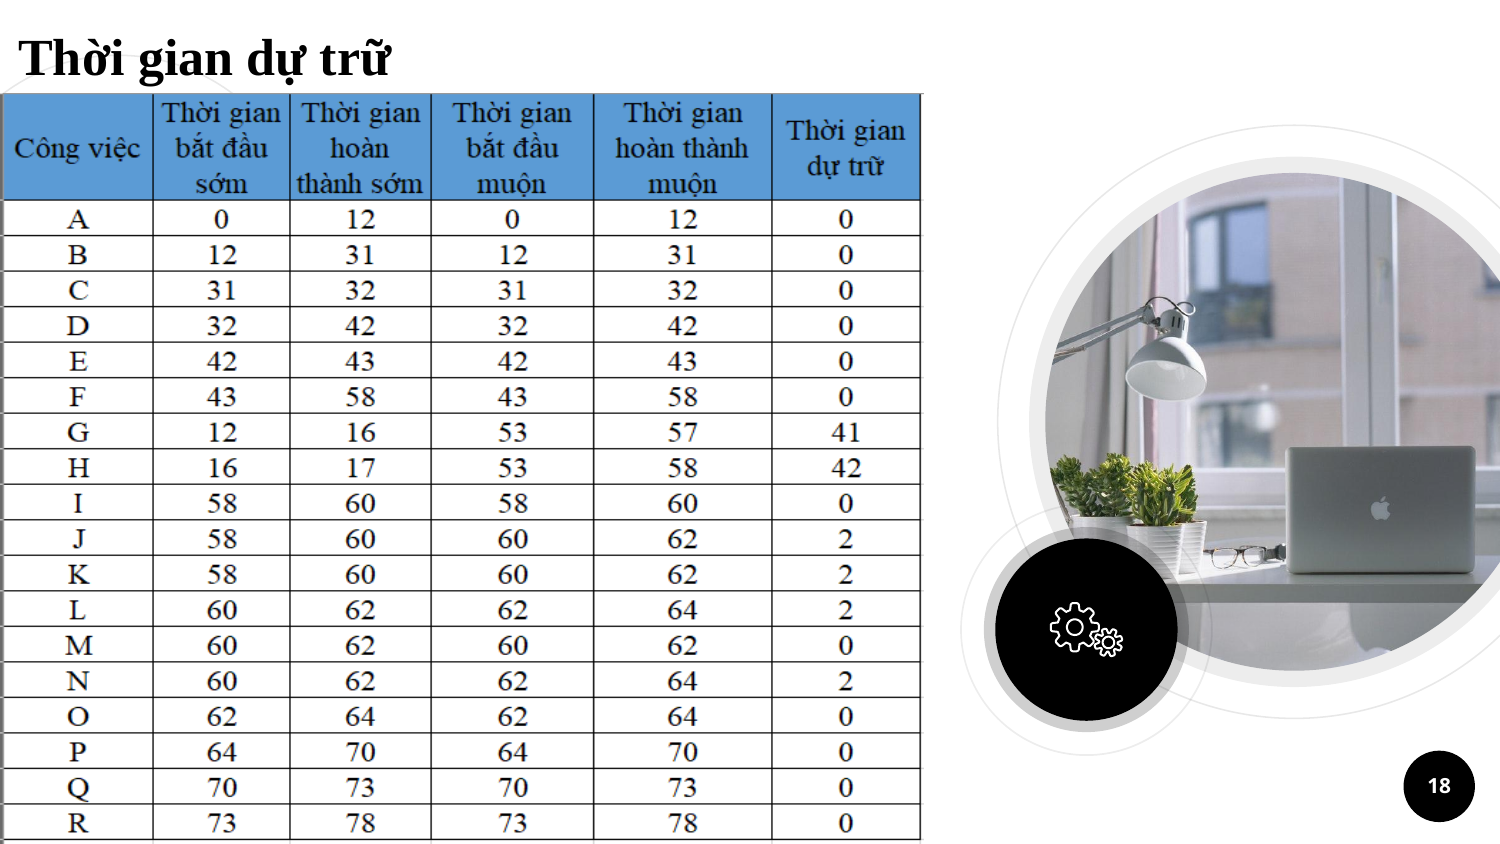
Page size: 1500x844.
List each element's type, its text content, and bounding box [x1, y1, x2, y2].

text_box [1050, 602, 1123, 657]
slide_number 18 [1403, 750, 1475, 823]
title Thời gian dự trữ [3, 0, 860, 91]
picture [1045, 172, 1500, 671]
picture [0, 92, 924, 844]
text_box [959, 503, 1213, 757]
